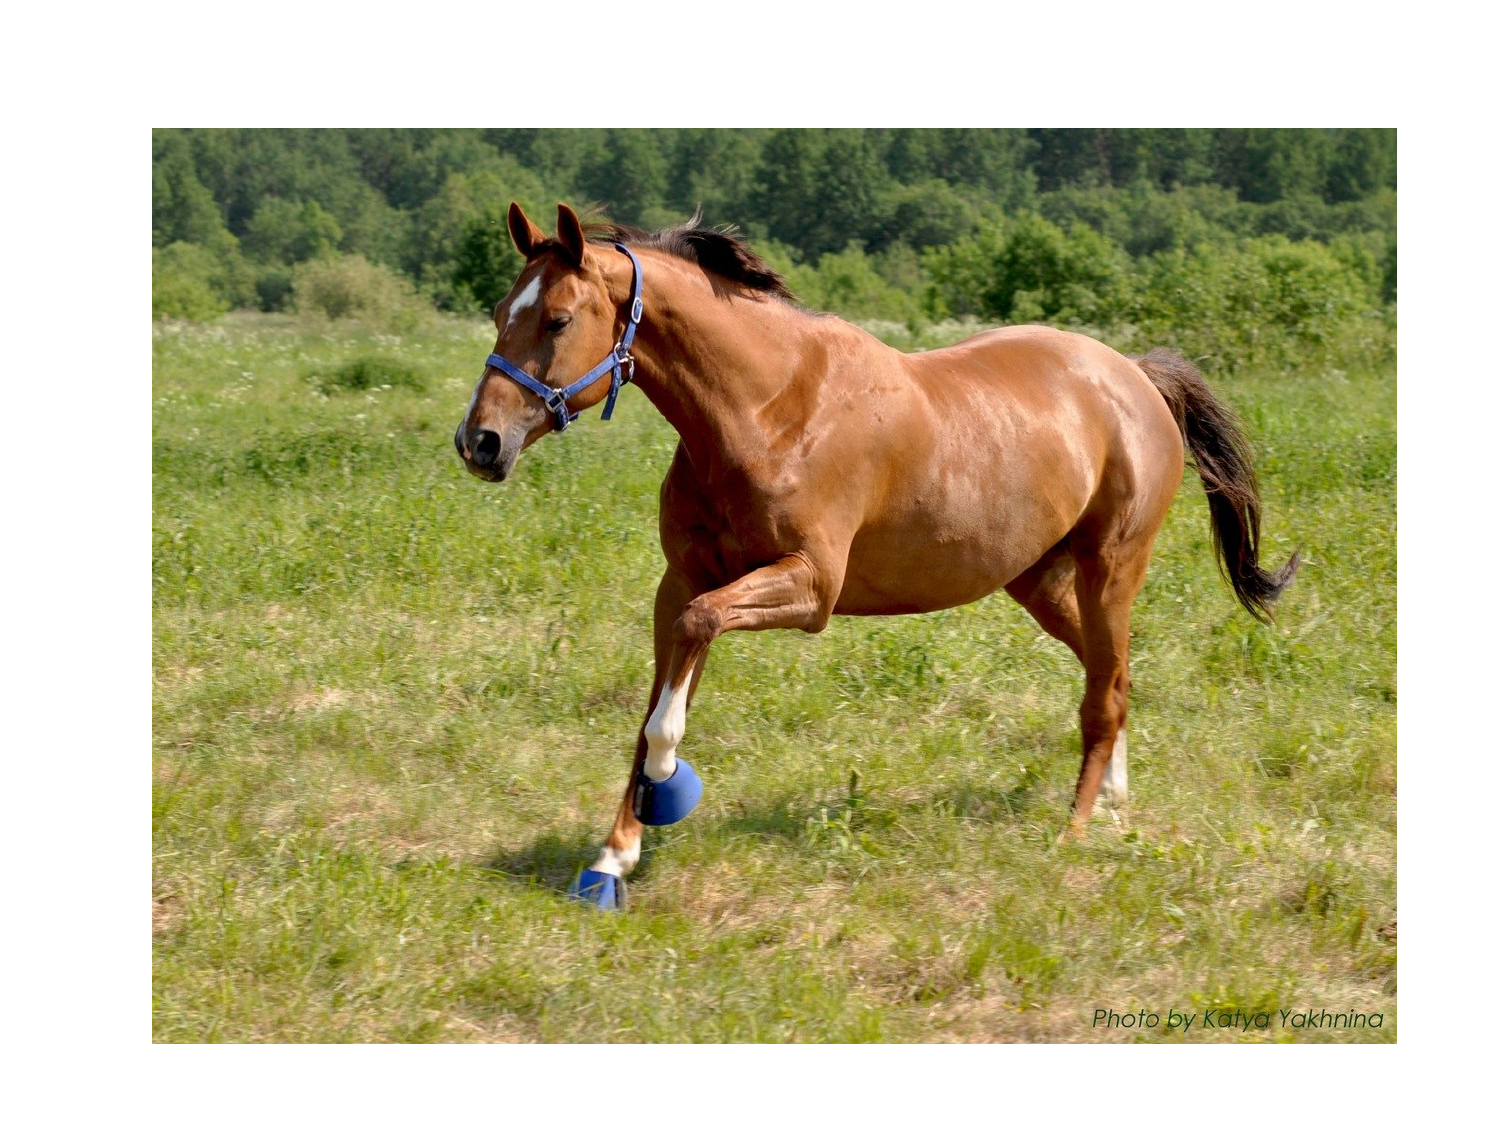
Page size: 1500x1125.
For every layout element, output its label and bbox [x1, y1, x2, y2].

picture [152, 128, 1397, 1045]
